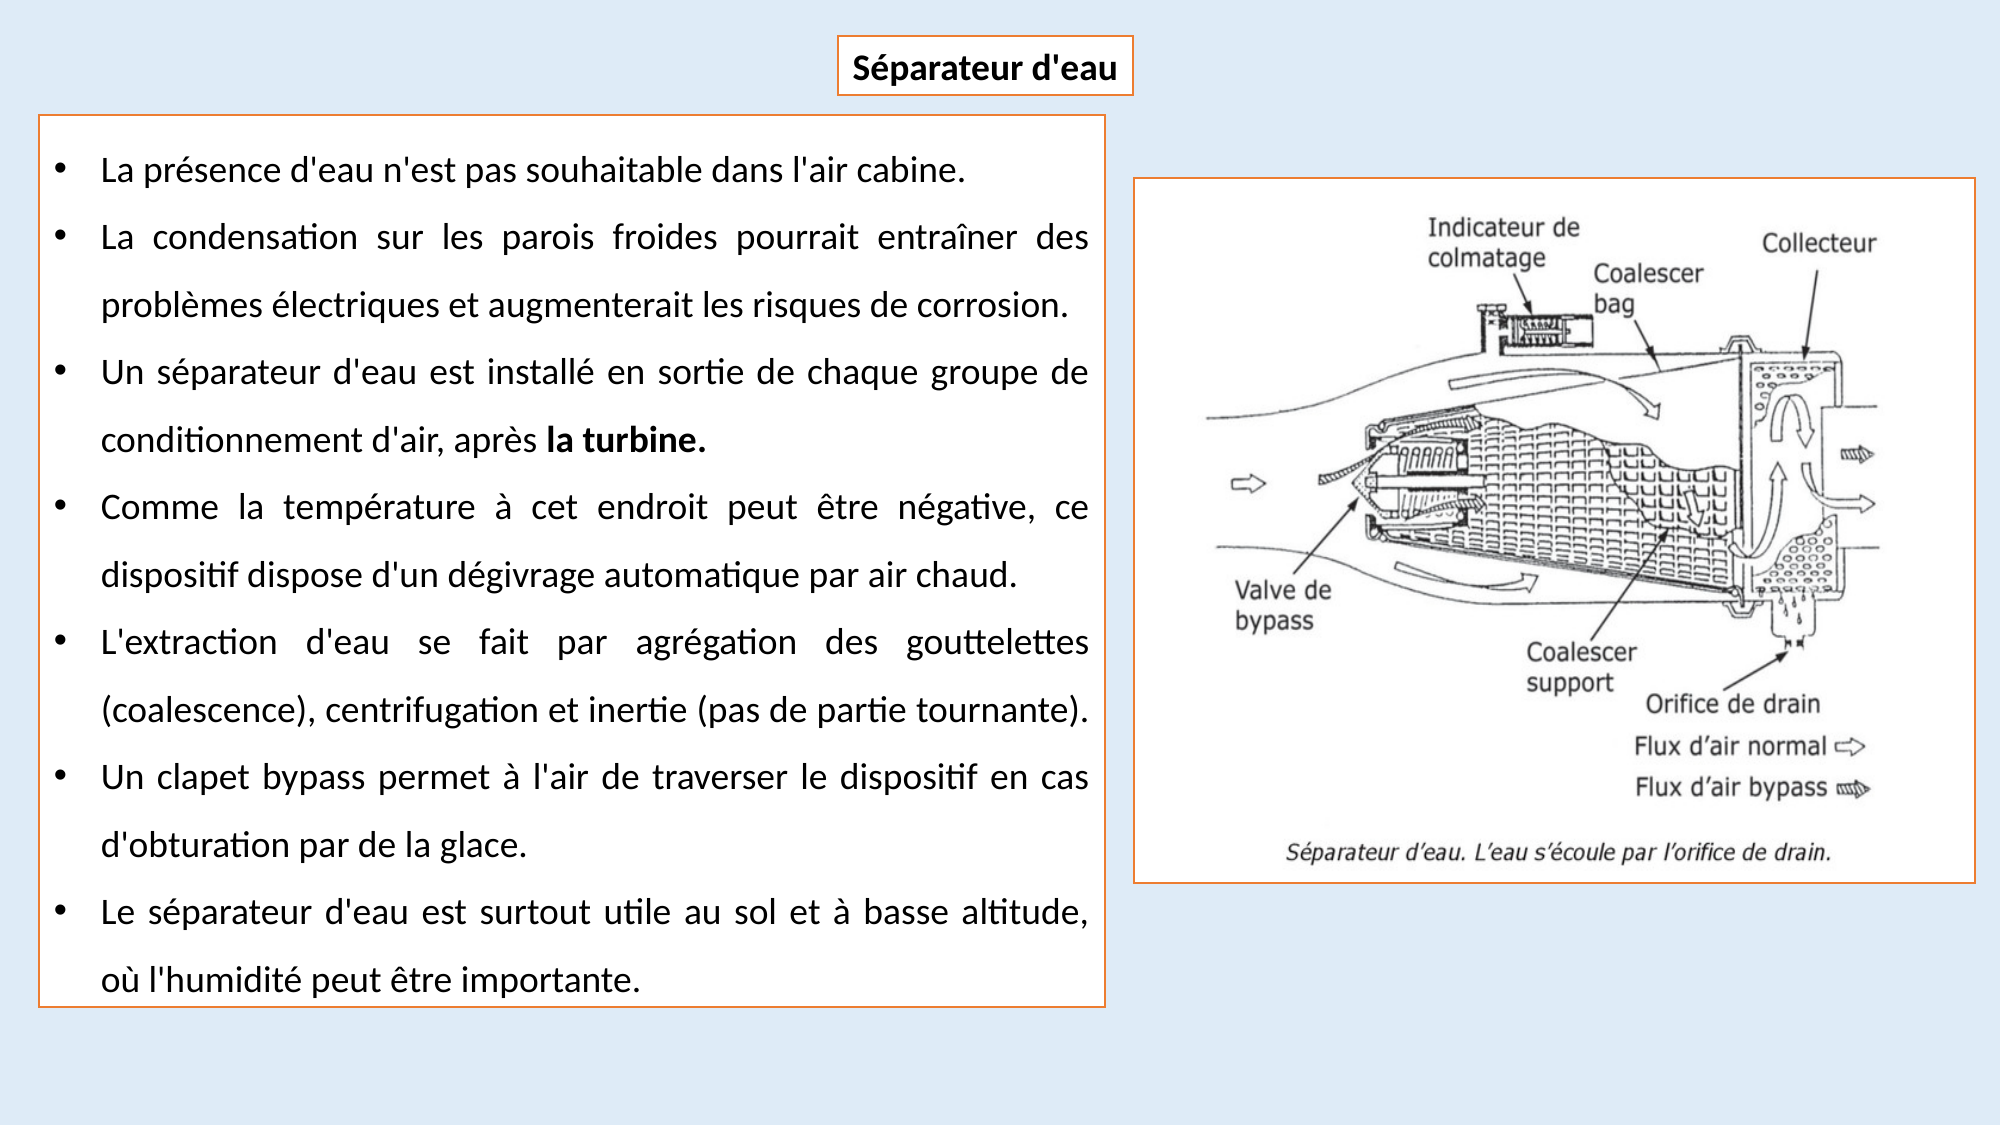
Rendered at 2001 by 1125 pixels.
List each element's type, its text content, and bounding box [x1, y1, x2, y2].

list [1134, 179, 1974, 883]
text_box La présence d'eau n'est pas souhaitable dans l'air cabine. La condensation sur les parois froides pourrait entraîner des problèmes électriques et augmenterait les risques de corrosion. Un séparateur d'eau est installé en sortie de chaque groupe de conditionnement d'air, après la turbine. Comme la température à cet endroit peut être négative, ce dispositif dispose d'un dégivrage automatique par air chaud. L'extraction d'eau se fait par agrégation des gouttelettes (coalescence), centrifugation et inertie (pas de partie tournante). Un clapet bypass permet à l'air de traverser le dispositif en cas d'obturation par de la glace. Le séparateur d'eau est surtout utile au sol et à basse altitude, où l'humidité peut être importante. [38, 114, 1106, 1008]
text_box Séparateur d'eau [837, 35, 1134, 96]
